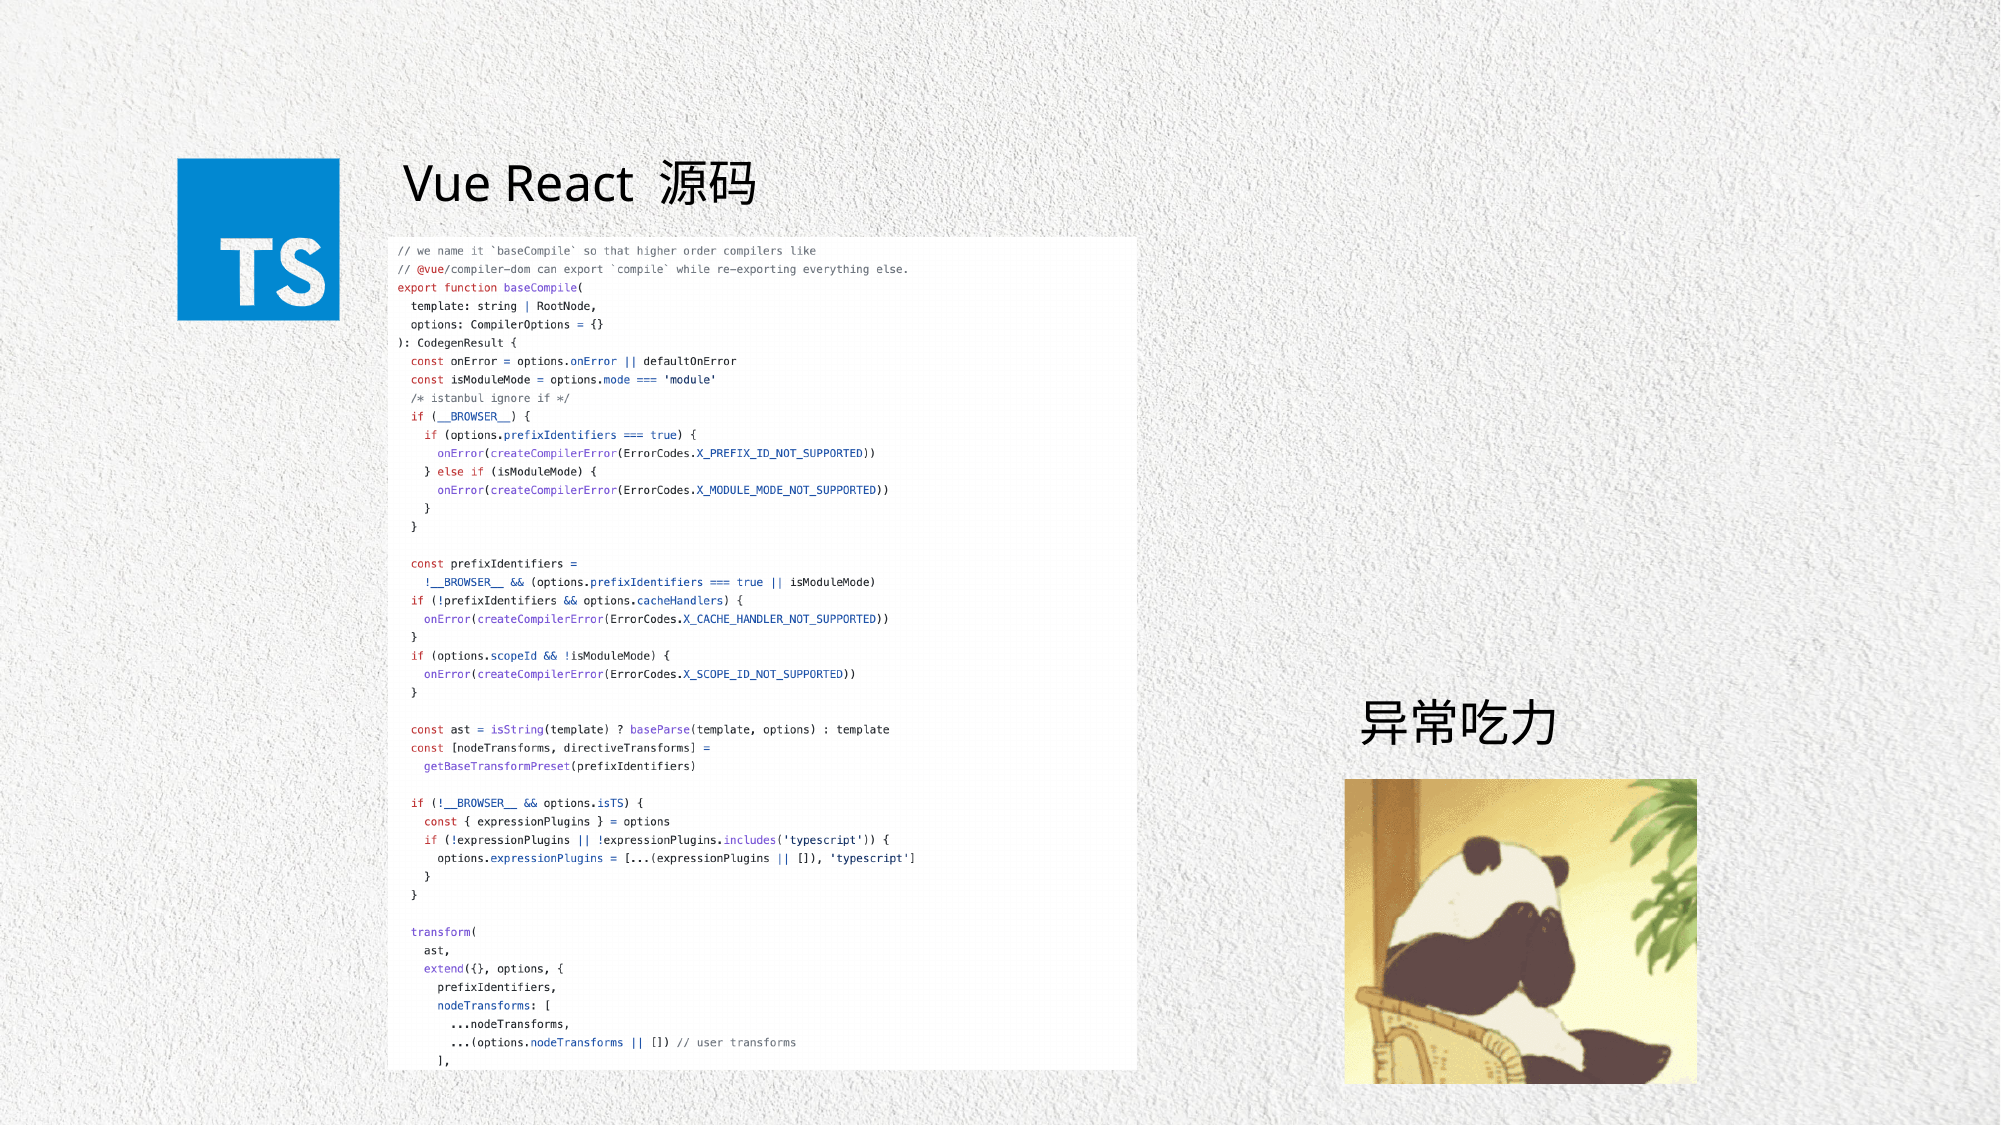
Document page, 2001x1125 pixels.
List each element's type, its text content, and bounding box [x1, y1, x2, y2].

text_box 异常吃力 [1344, 684, 1750, 759]
text_box Vue React 源码 [388, 143, 793, 219]
picture [0, 0, 2001, 1125]
